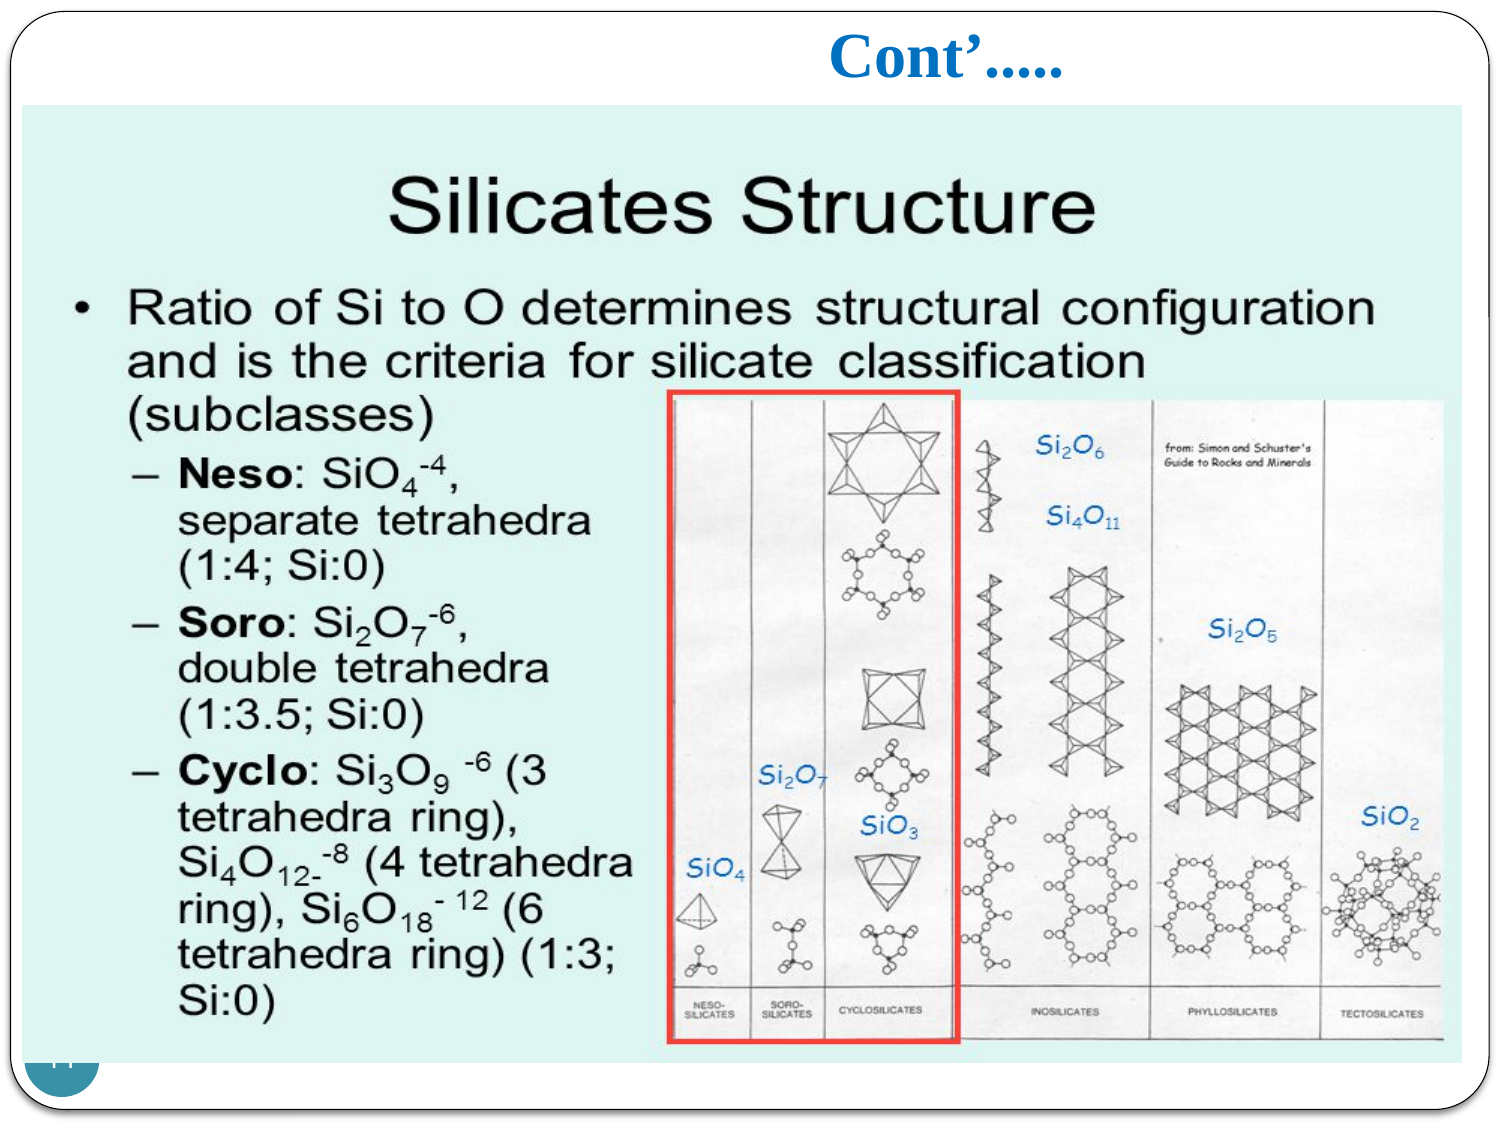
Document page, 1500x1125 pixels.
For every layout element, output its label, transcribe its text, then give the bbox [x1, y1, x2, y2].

title Cont’..... [61, 5, 1462, 61]
picture [22, 105, 1462, 1063]
list [22, 61, 1474, 1056]
slide_number 11 [26, 1071, 98, 1098]
